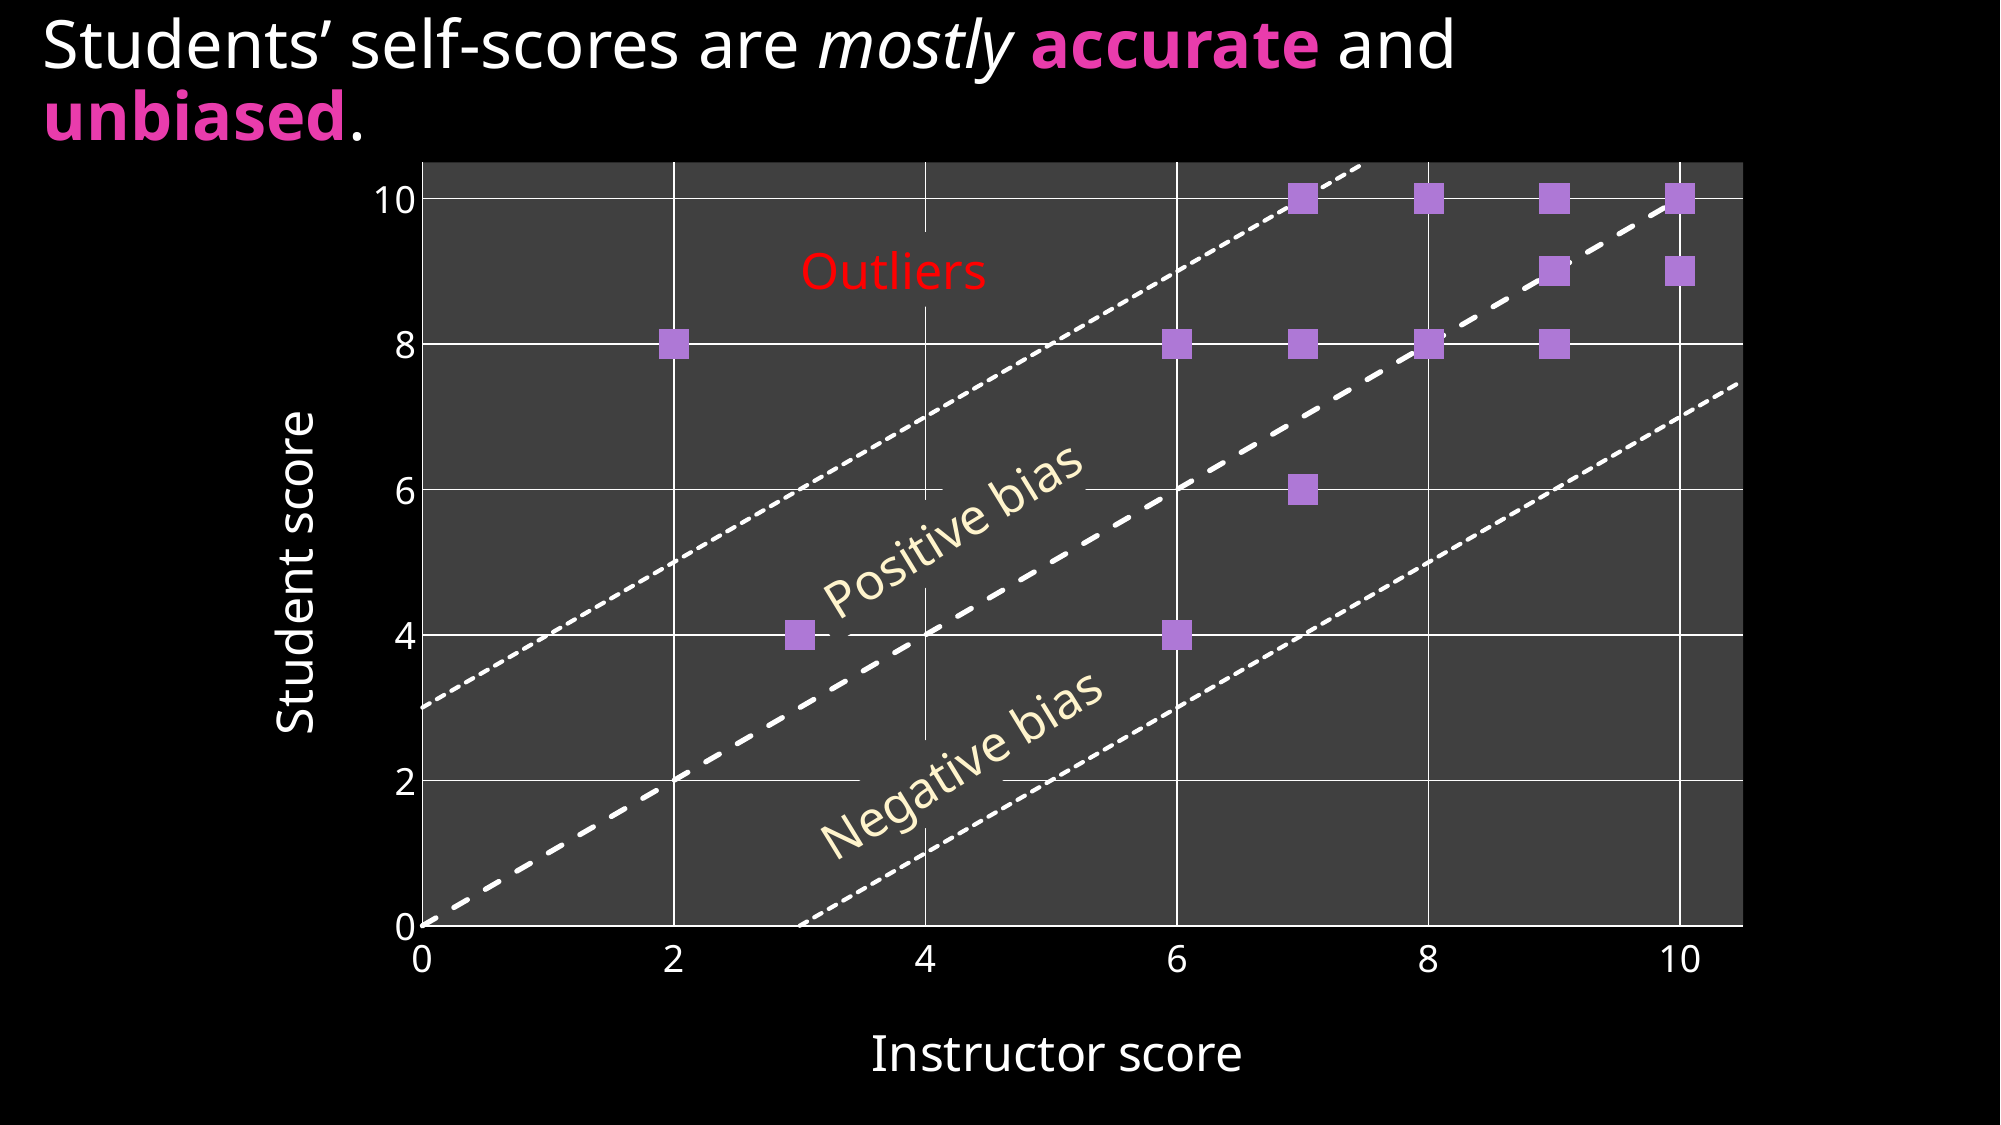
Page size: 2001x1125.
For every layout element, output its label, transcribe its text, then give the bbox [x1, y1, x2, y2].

title Students’ self-scores are mostly accurate and unbiased. [27, 0, 1753, 166]
chart [217, 142, 1775, 1125]
